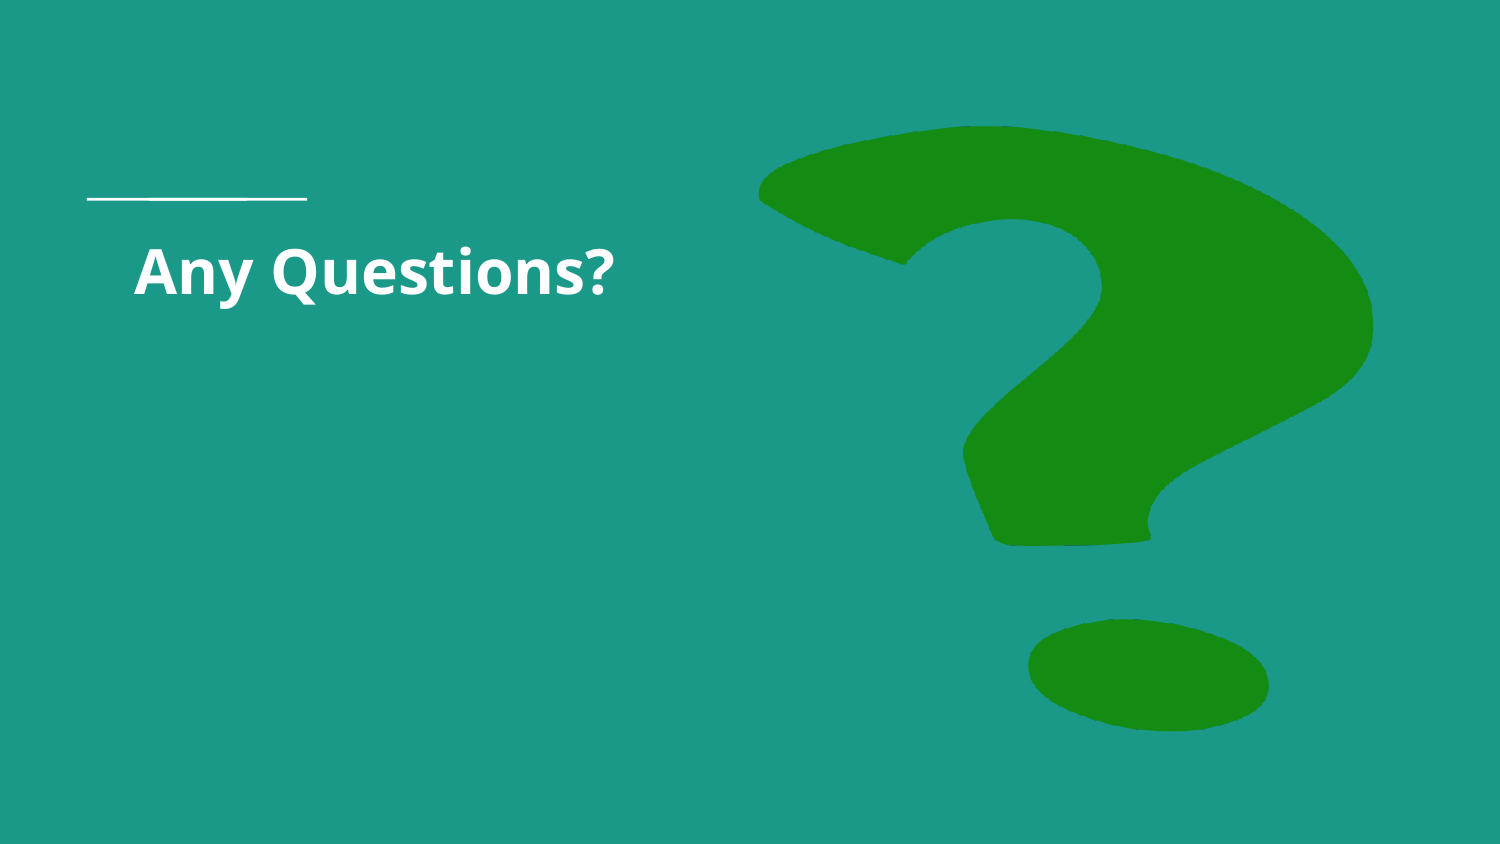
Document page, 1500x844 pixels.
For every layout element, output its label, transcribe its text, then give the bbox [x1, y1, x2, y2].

title Any Questions? [119, 216, 744, 466]
picture [749, 107, 1382, 740]
